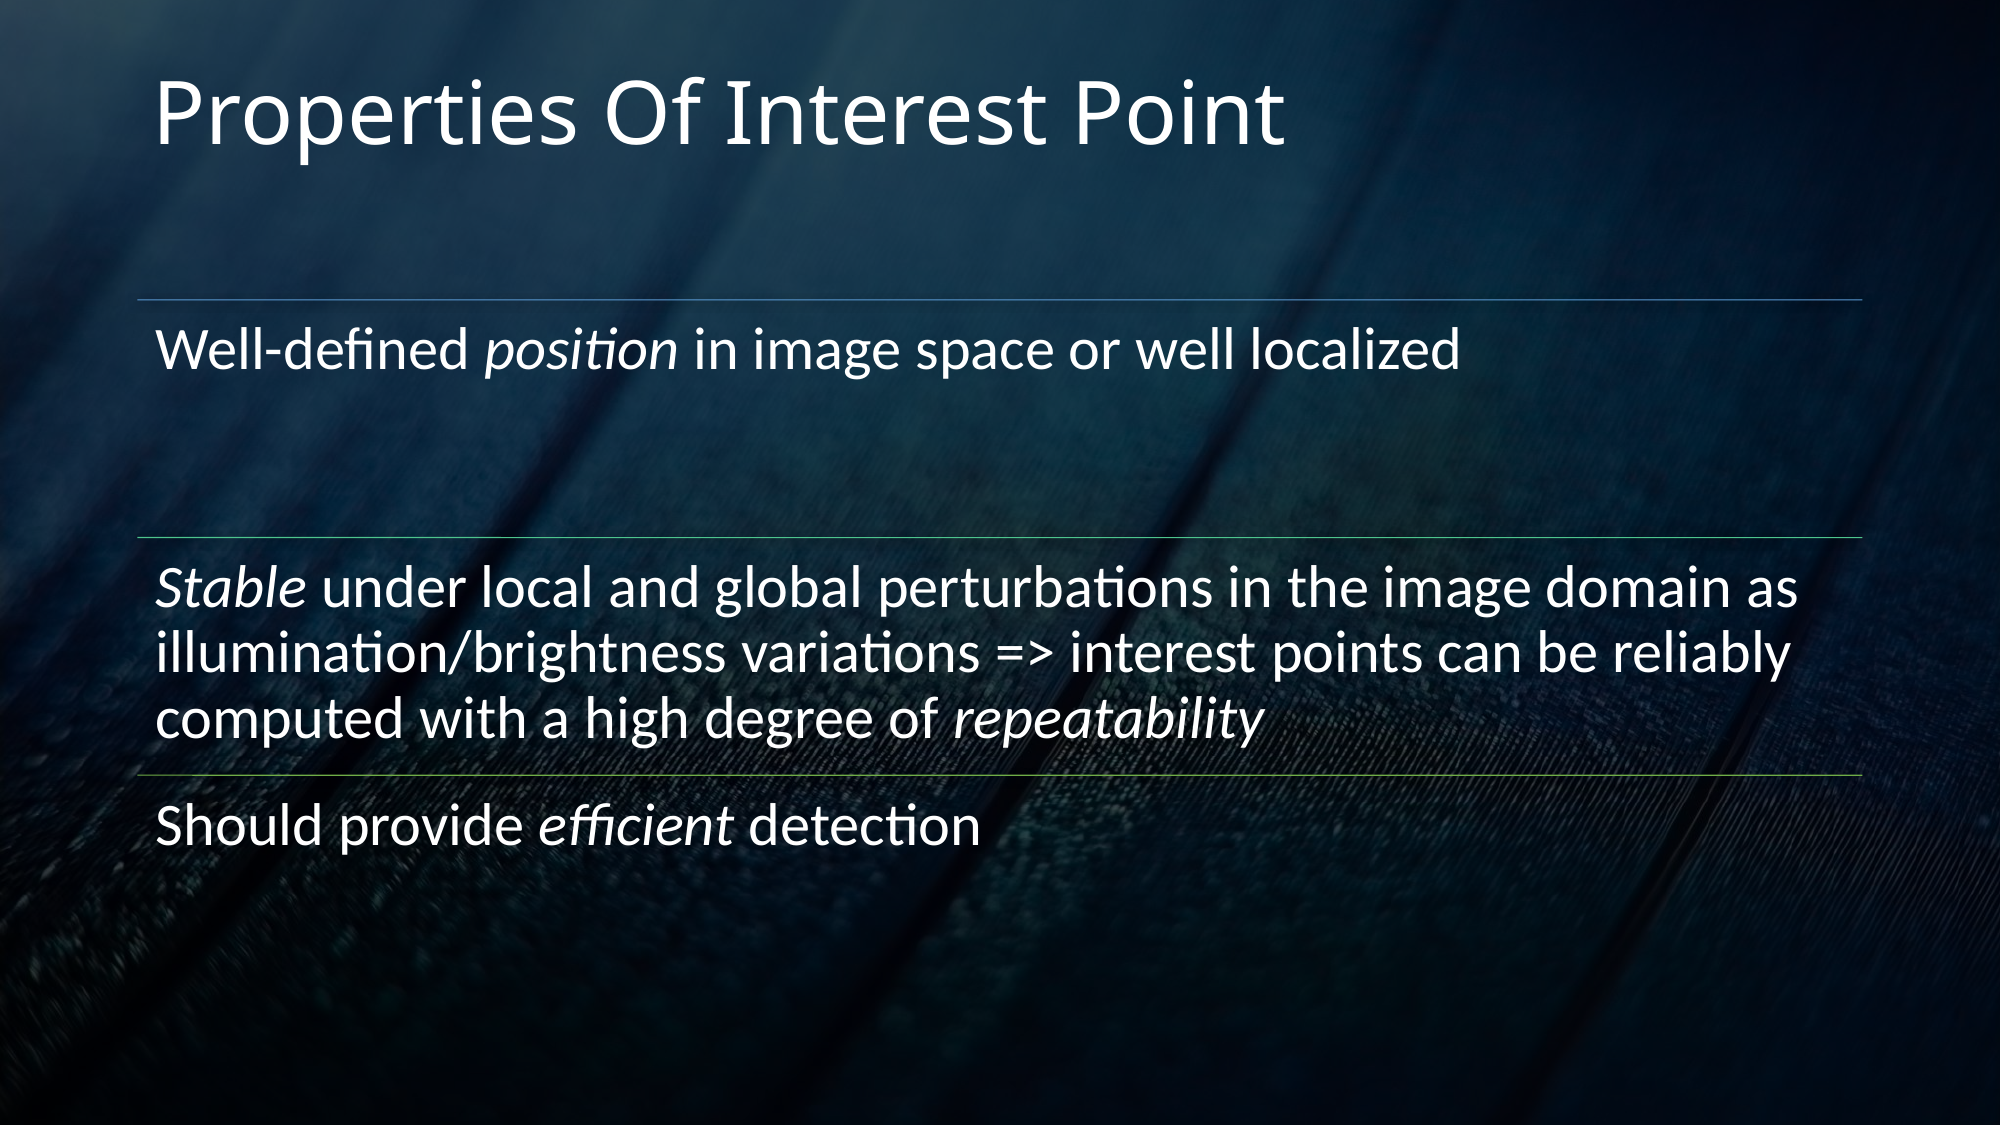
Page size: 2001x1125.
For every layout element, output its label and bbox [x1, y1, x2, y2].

list [137, 299, 1863, 1014]
picture [0, 0, 2000, 1125]
